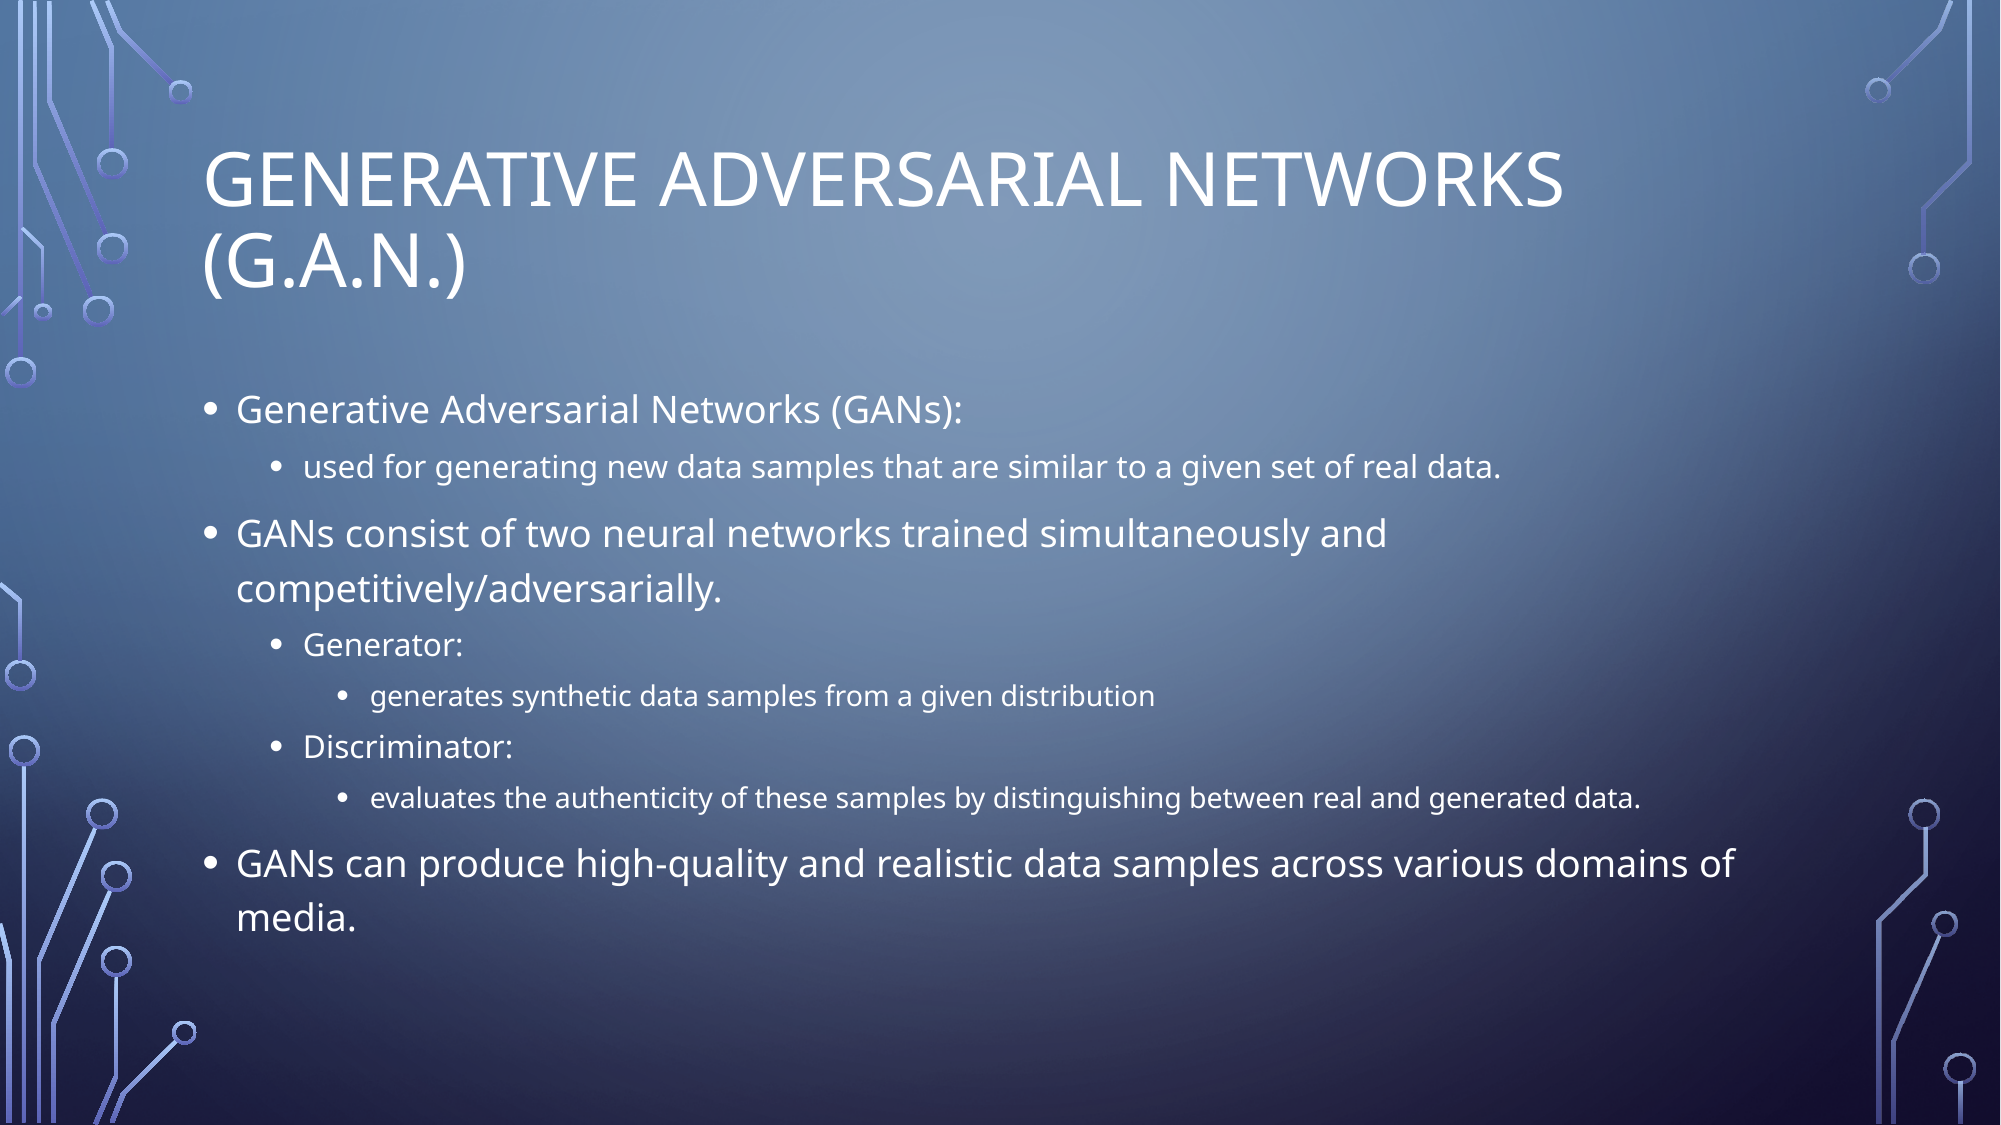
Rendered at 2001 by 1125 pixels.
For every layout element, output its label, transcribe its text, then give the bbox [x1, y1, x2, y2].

title Generative Adversarial Networks (G.A.N.) [187, 101, 1813, 344]
list Generative Adversarial Networks (GANs): used for generating new data samples that are similar to a given set of real data. GANs consist of two neural networks trained simultaneously and competitively/adversarially. Generator: generates synthetic data samples from a given distribution Discriminator: evaluates the authenticity of these samples by distinguishing between real and generated data. GANs can produce high-quality and realistic data samples across various domains of media. [187, 369, 1813, 950]
